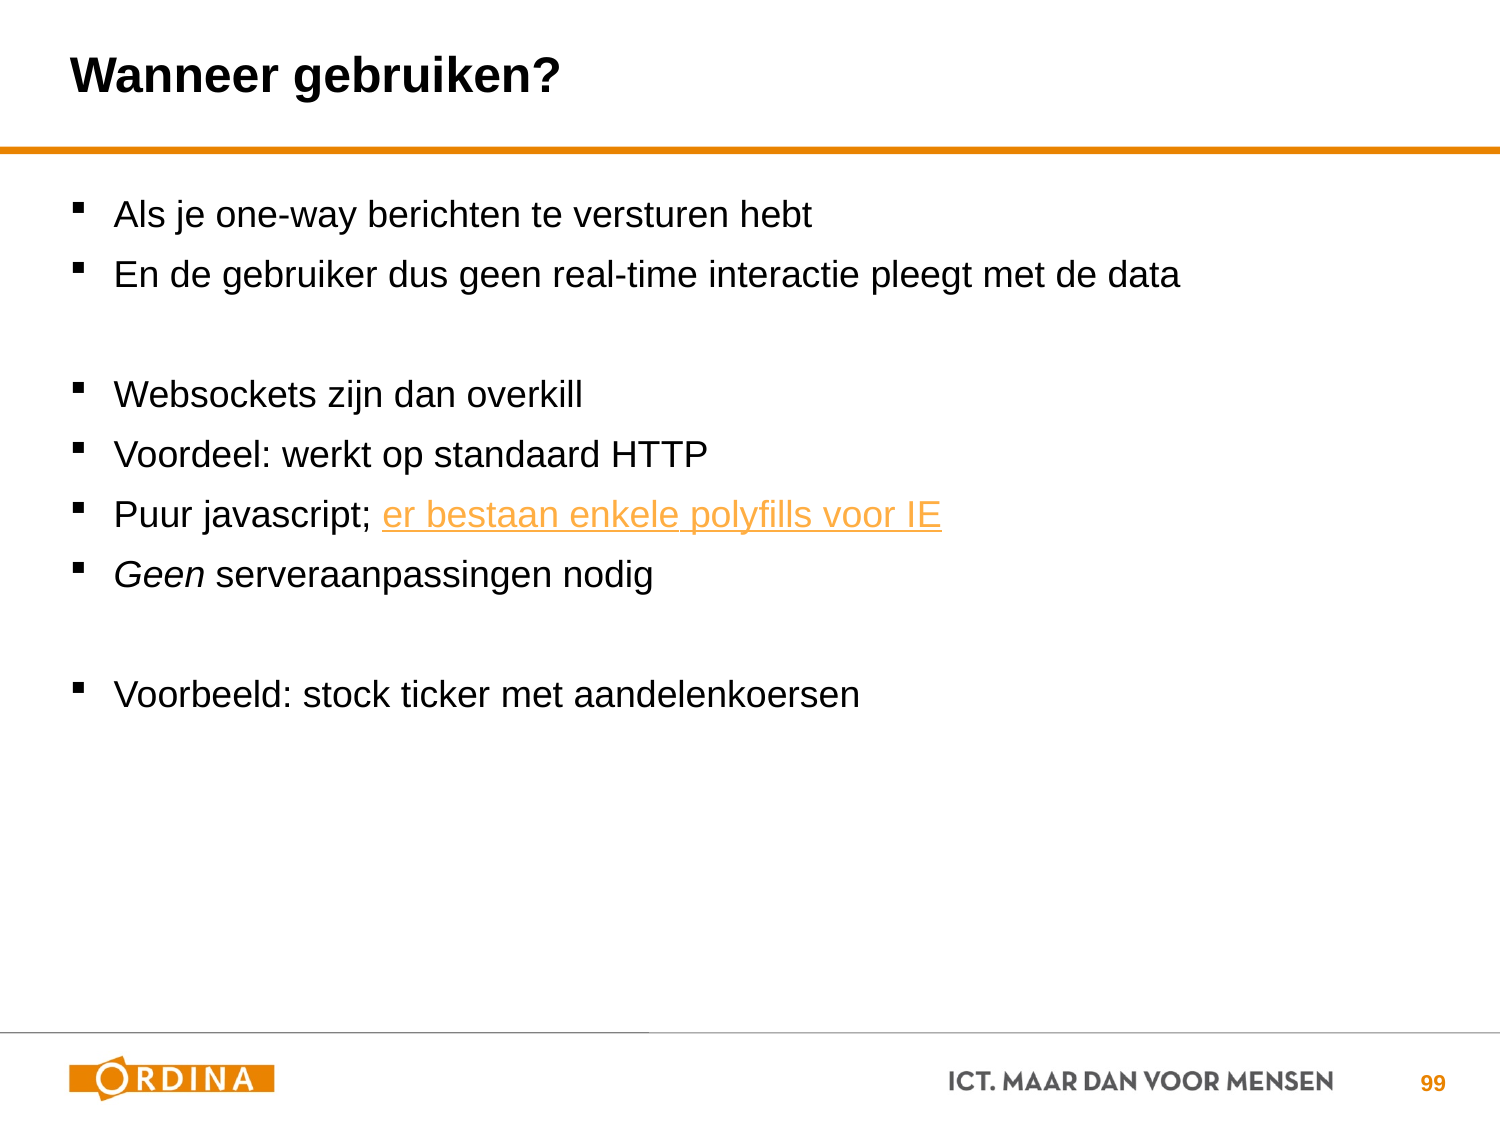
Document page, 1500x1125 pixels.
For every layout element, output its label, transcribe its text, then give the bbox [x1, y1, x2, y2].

picture [64, 1051, 279, 1105]
title Wanneer gebruiken? [54, 0, 1397, 147]
slide_number 99 [1354, 1060, 1462, 1112]
picture [941, 1061, 1340, 1100]
list Als je one-way berichten te versturen hebt En de gebruiker dus geen real-time interactie pleegt met de data Websockets zijn dan overkill Voordeel: werkt op standaard HTTP Puur javascript; er bestaan enkele polyfills voor IE Geen serveraanpassingen nodig Voorbeeld: stock ticker met aandelenkoersen [54, 182, 1462, 1003]
